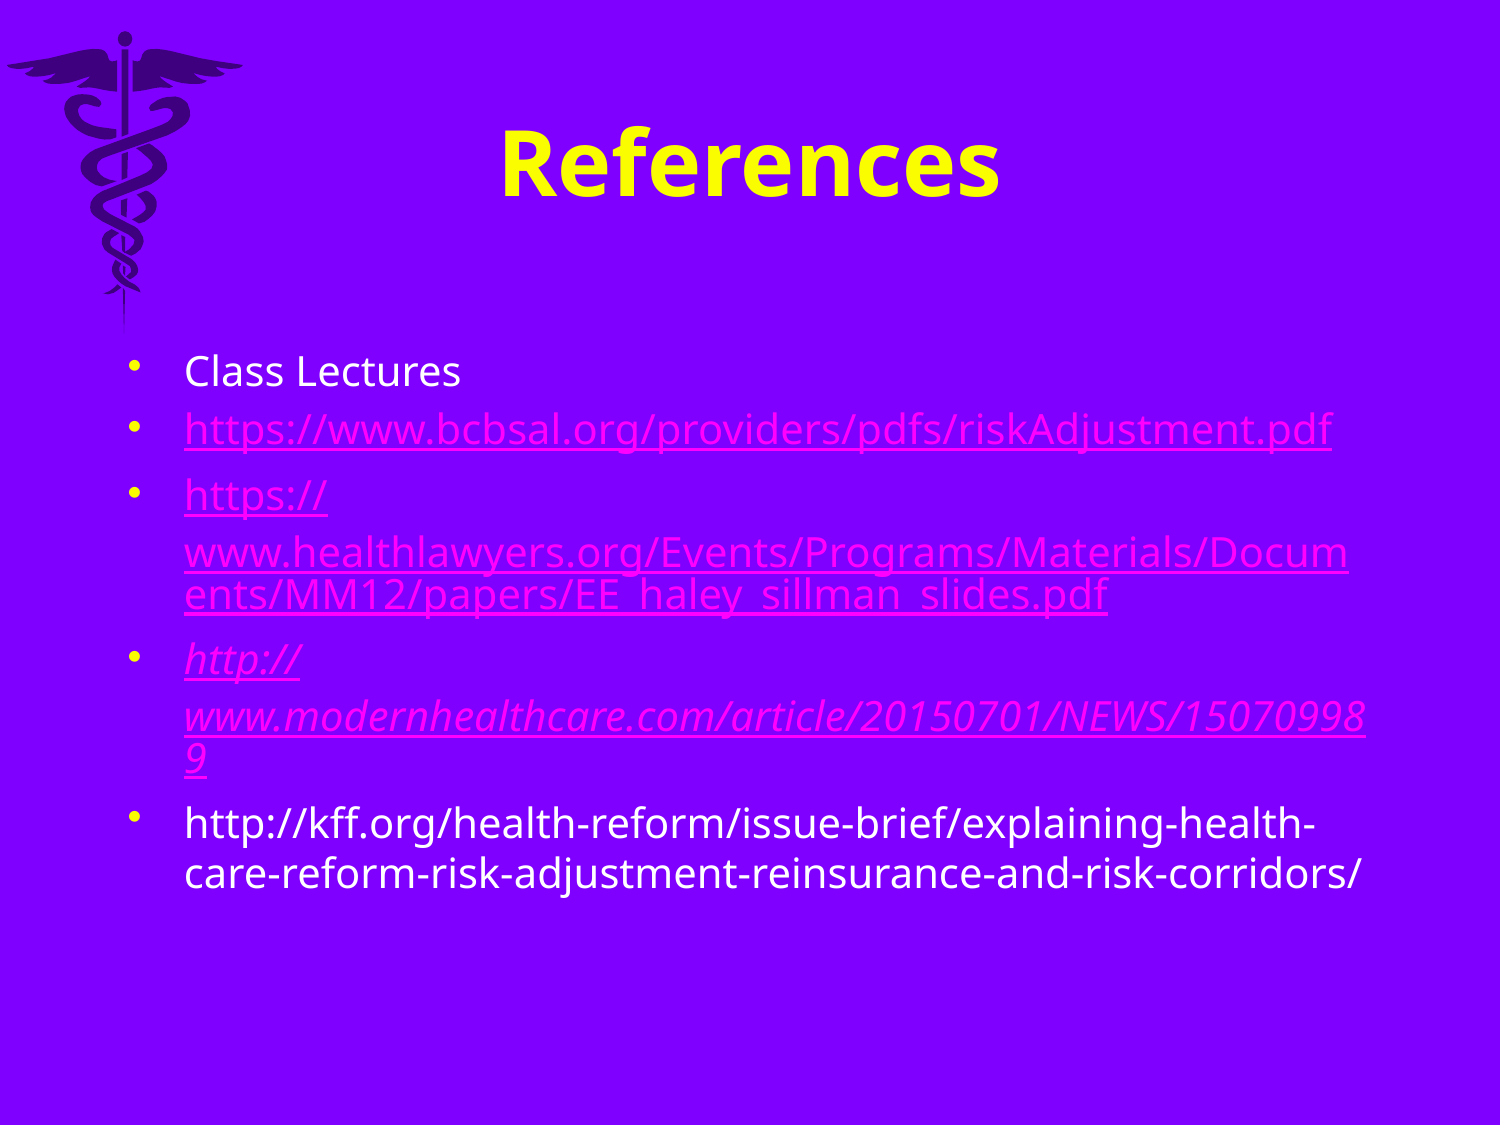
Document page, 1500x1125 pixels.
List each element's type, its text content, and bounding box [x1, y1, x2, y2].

list Class Lectures https://www.bcbsal.org/providers/pdfs/riskAdjustment.pdf https://www.healthlawyers.org/Events/Programs/Materials/Documents/MM12/papers/EE_haley_sillman_slides.pdf http://www.modernhealthcare.com/article/20150701/NEWS/150709989 http://kff.org/health-reform/issue-brief/explaining-health-care-reform-risk-adjustment-reinsurance-and-risk-corridors/ [112, 337, 1388, 1013]
title References [249, 65, 1388, 254]
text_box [6, 30, 244, 335]
